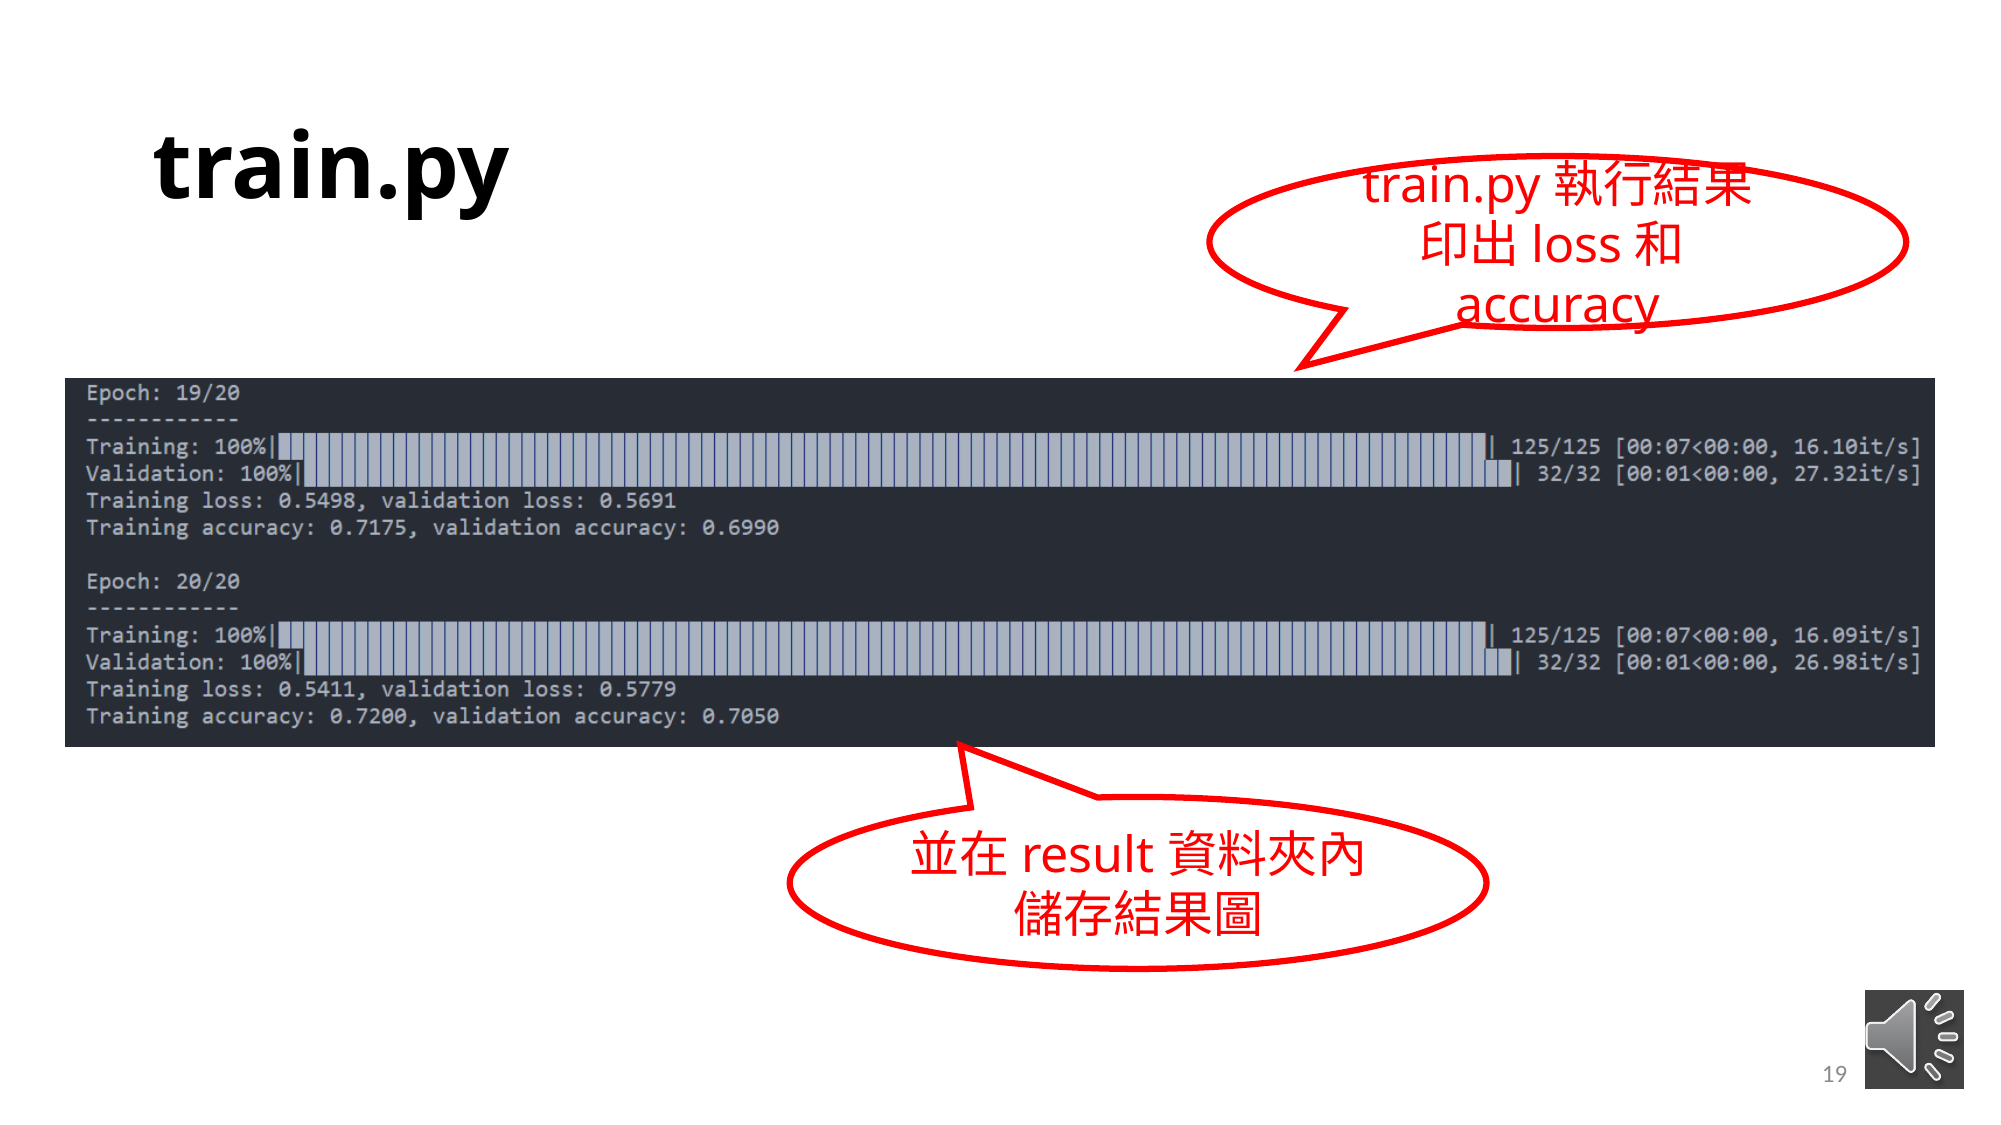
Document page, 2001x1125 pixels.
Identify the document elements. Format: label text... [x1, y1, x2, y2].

picture [1864, 989, 1965, 1090]
text_box 並在result資料夾內 儲存結果圖 [788, 747, 1488, 970]
slide_number 19 [1412, 1042, 1863, 1103]
text_box train.py執行結果 印出loss和accuracy [1208, 154, 1908, 369]
picture [65, 378, 1935, 747]
title train.py [137, 59, 1863, 278]
